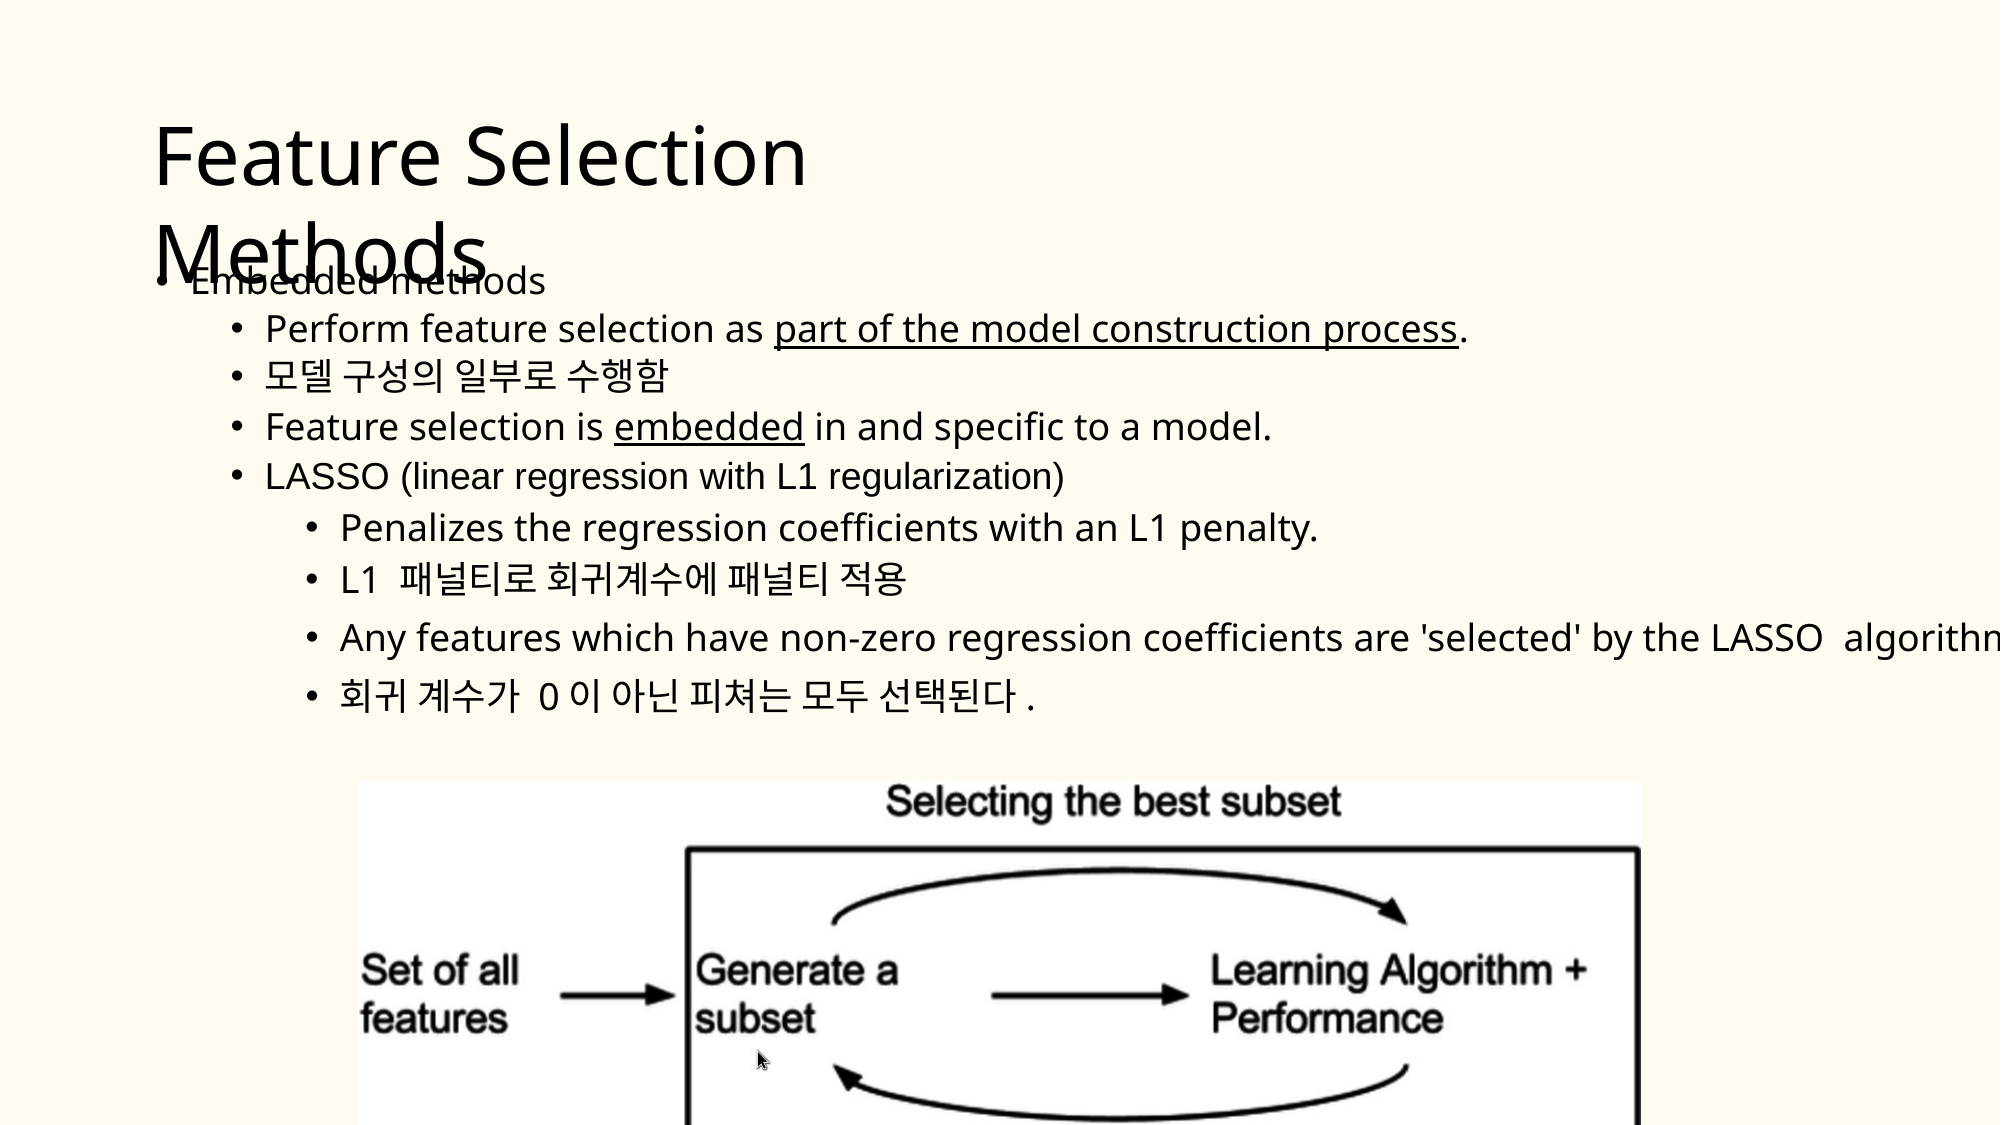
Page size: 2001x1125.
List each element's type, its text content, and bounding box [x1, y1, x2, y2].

picture [359, 780, 1641, 1125]
text_box Embedded methods Perform feature selection as part of the model construction process. 모델 구성의 일부로 수행함 Feature selection is embedded in and specific to a model. LASSO (linear regression with L1 regularization) Penalizes the regression coefficients with an L1 penalty. L1 패널티로 회귀계수에 패널티 적용 Any features which have non-zero regression coefficients are 'selected' by the LASSO algorithm. 회귀 계수가 0이 아닌 피쳐는 모두 선택된다. [150, 255, 2000, 718]
title Feature Selection Methods [150, 102, 1147, 255]
